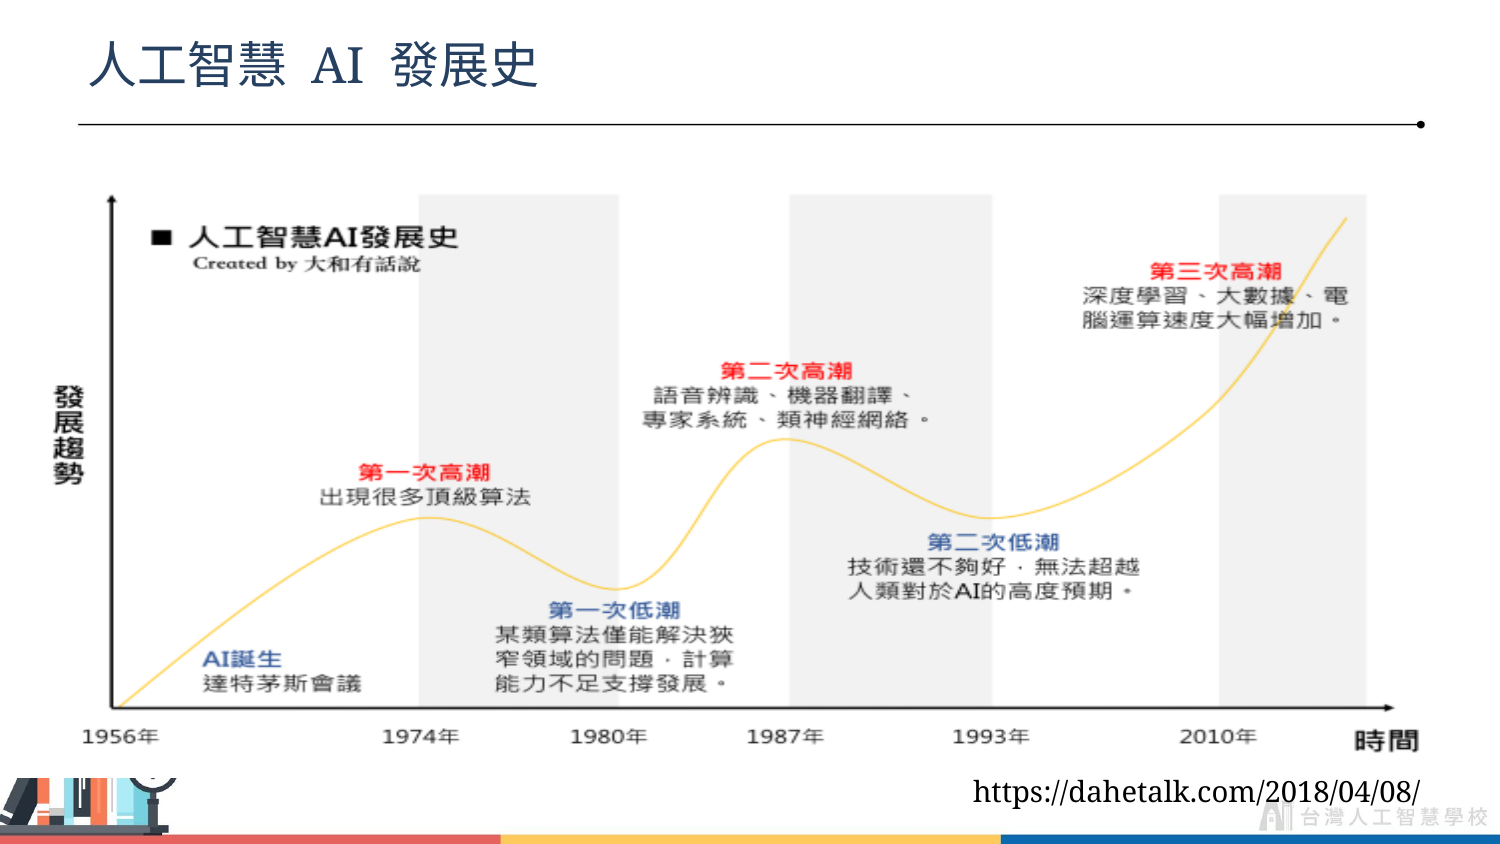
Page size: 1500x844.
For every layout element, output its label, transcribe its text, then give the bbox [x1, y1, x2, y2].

text_box https://dahetalk.com/2018/04/08/ [958, 787, 1436, 816]
title 人工智慧 AI 發展史 [72, 18, 1409, 117]
picture [0, 0, 1500, 844]
